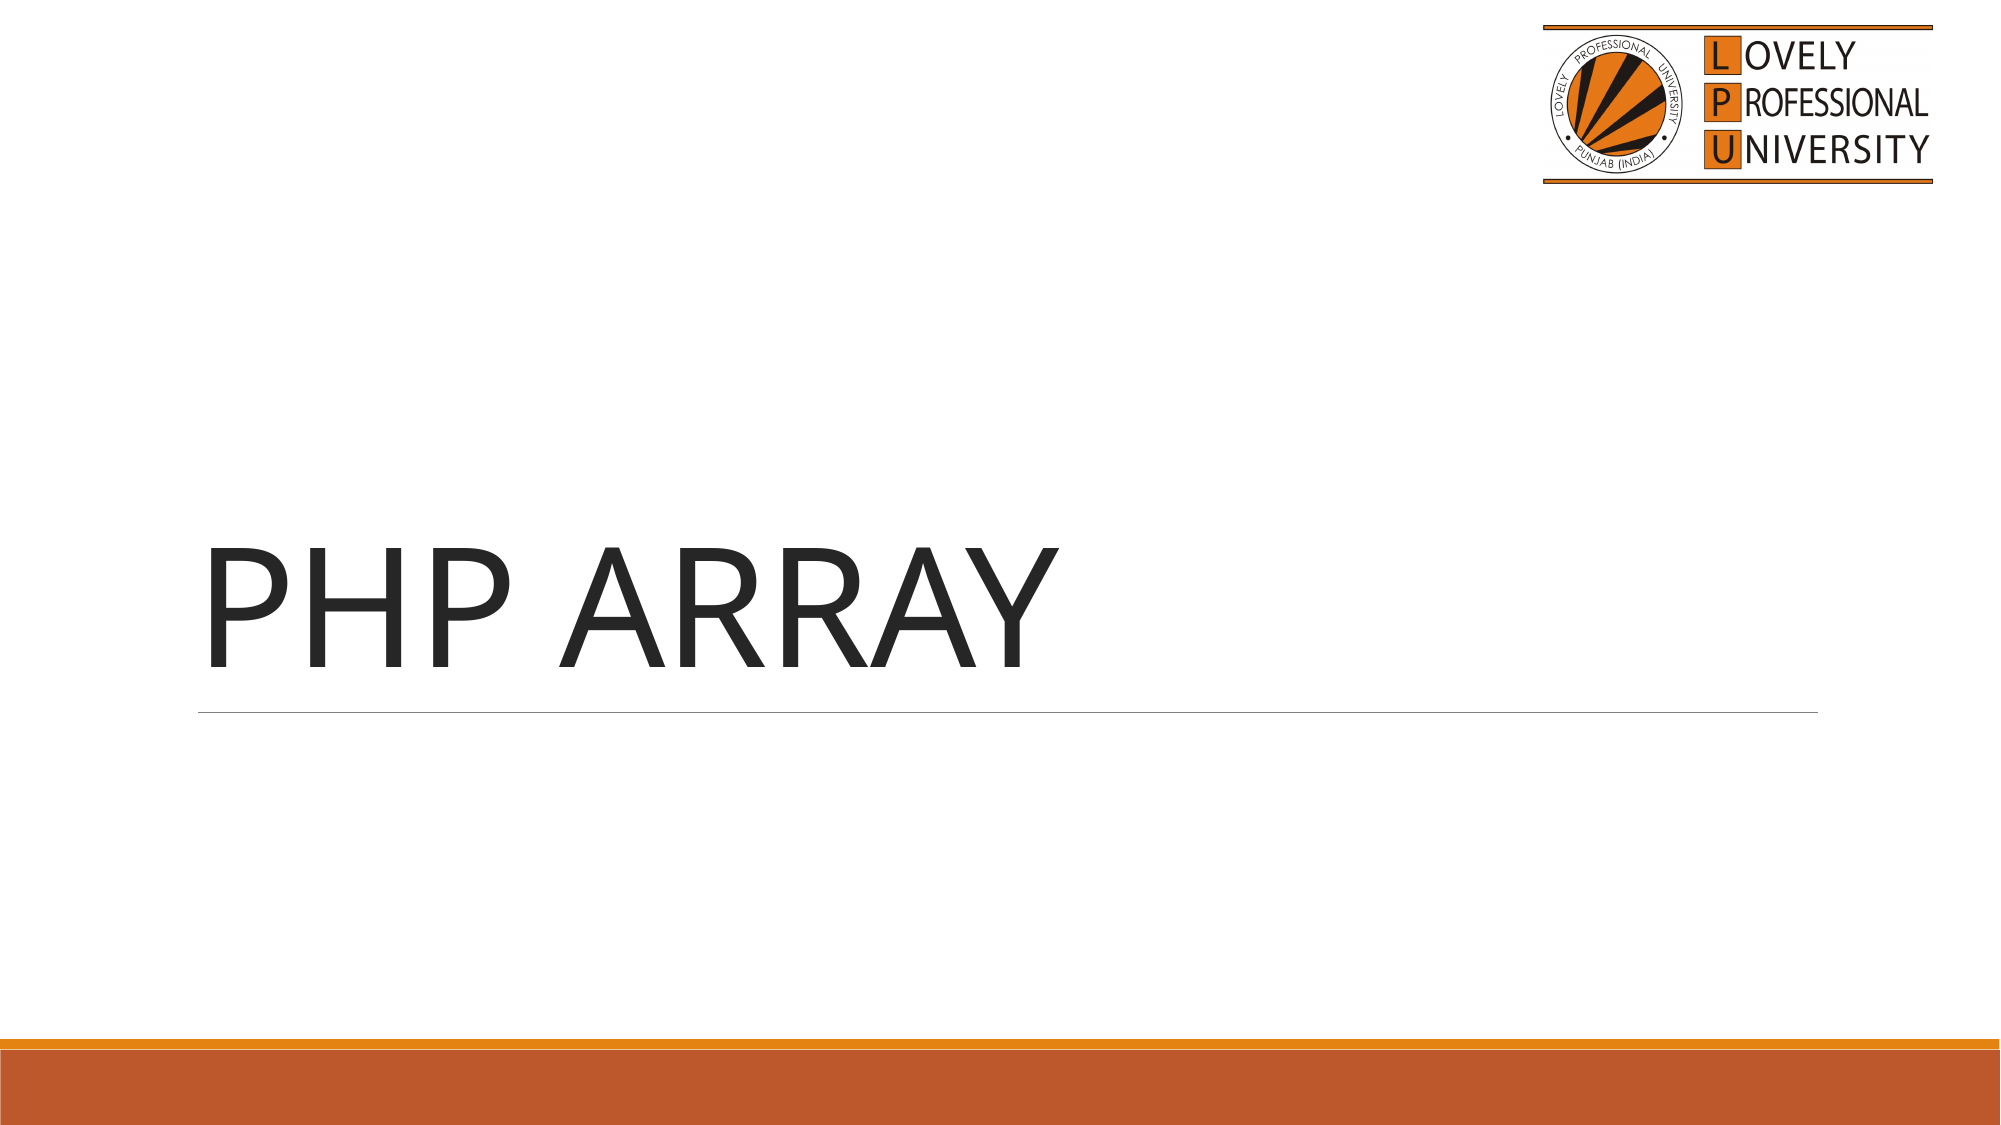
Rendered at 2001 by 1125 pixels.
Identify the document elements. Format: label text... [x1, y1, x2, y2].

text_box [1542, 25, 1934, 185]
title PHP ARRAY [180, 124, 1830, 710]
